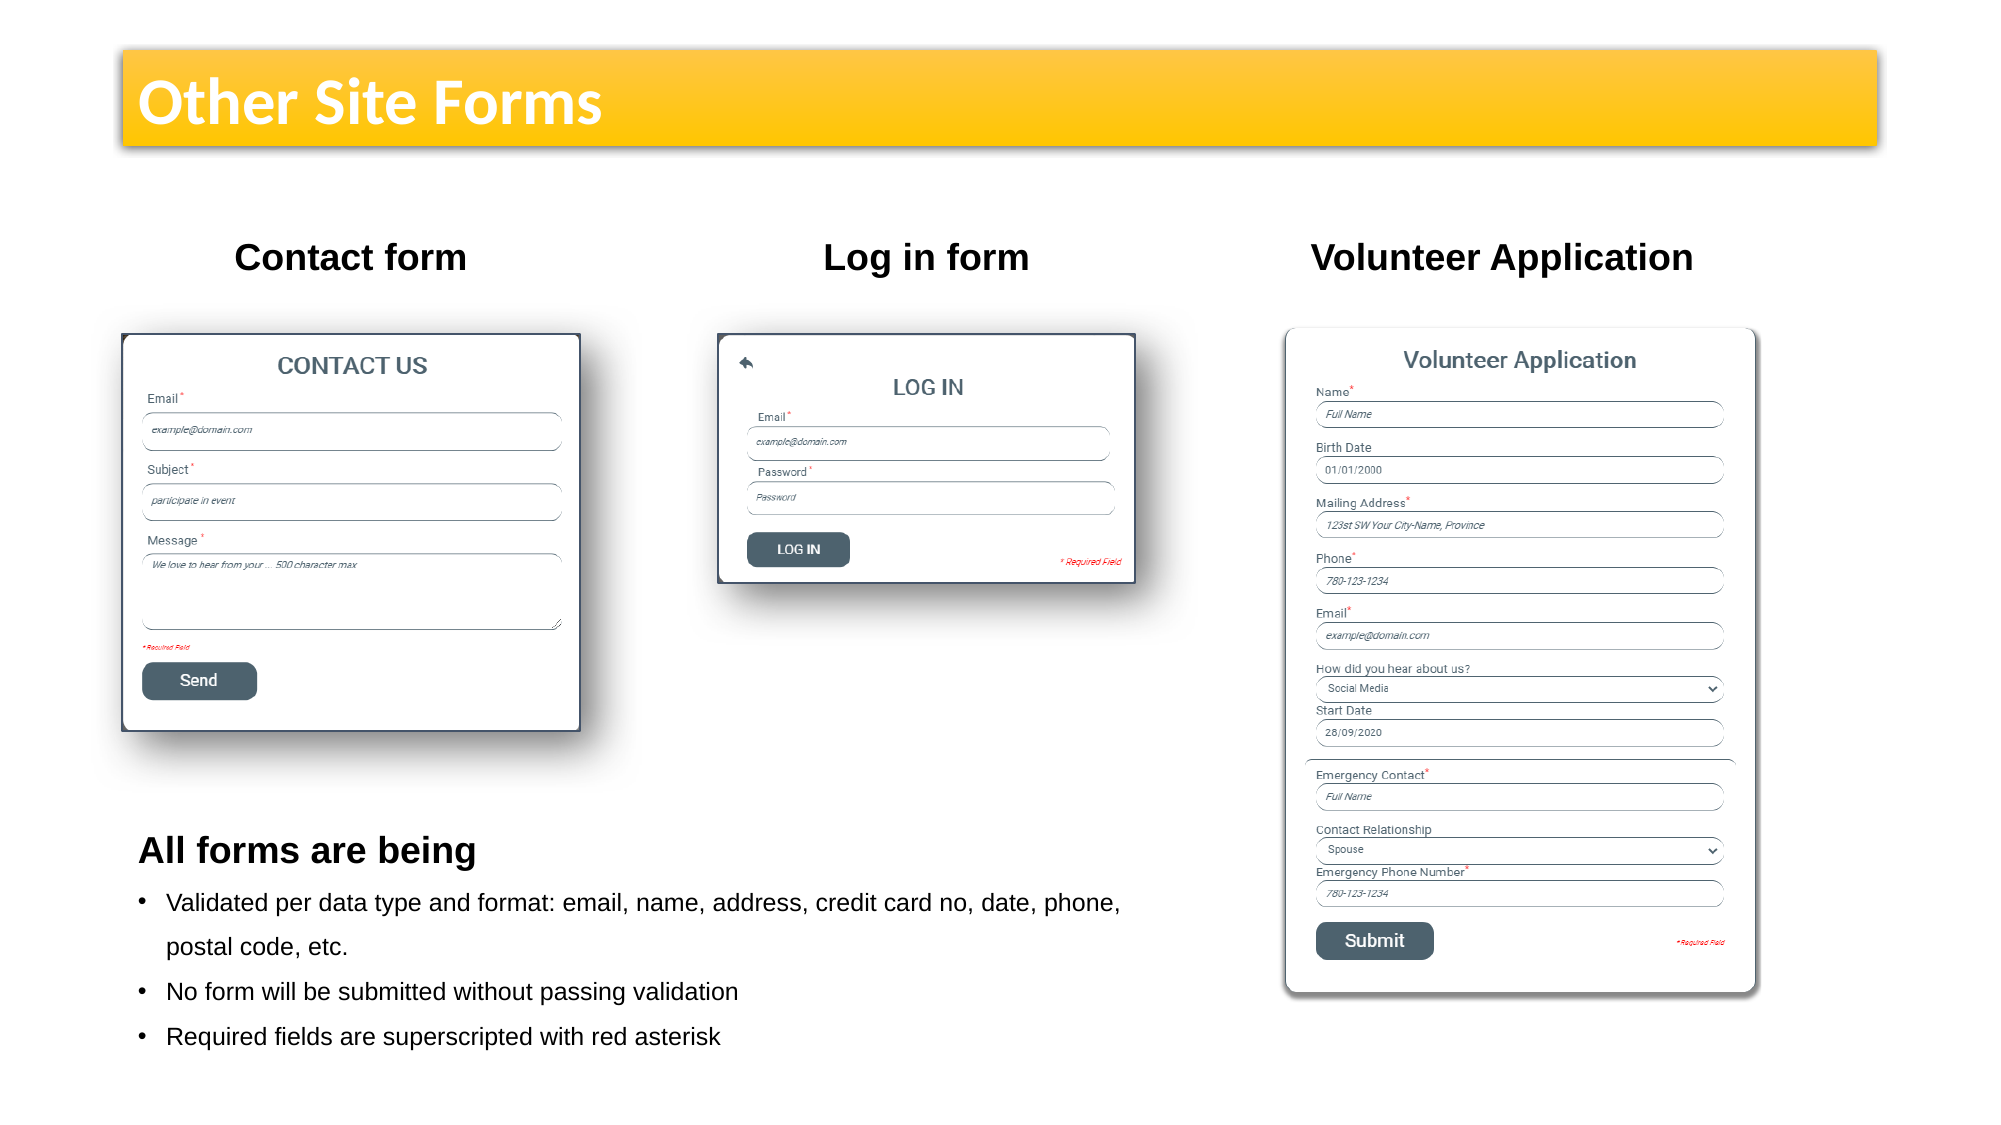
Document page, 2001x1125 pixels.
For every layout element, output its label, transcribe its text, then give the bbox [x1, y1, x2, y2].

text_box Contact form [123, 203, 579, 286]
picture [719, 334, 1135, 583]
text_box Other Site Forms [123, 50, 1877, 146]
picture [1274, 313, 1763, 1004]
text_box All forms are being Validated per data type and format: email, name, address, credit card no, date, phone, postal code, etc. No form will be submitted without passing validation Required fields are superscripted with red asterisk [123, 796, 1155, 1058]
text_box Log in form [698, 203, 1155, 286]
text_box Volunteer Application [1274, 203, 1731, 286]
picture [122, 334, 580, 731]
